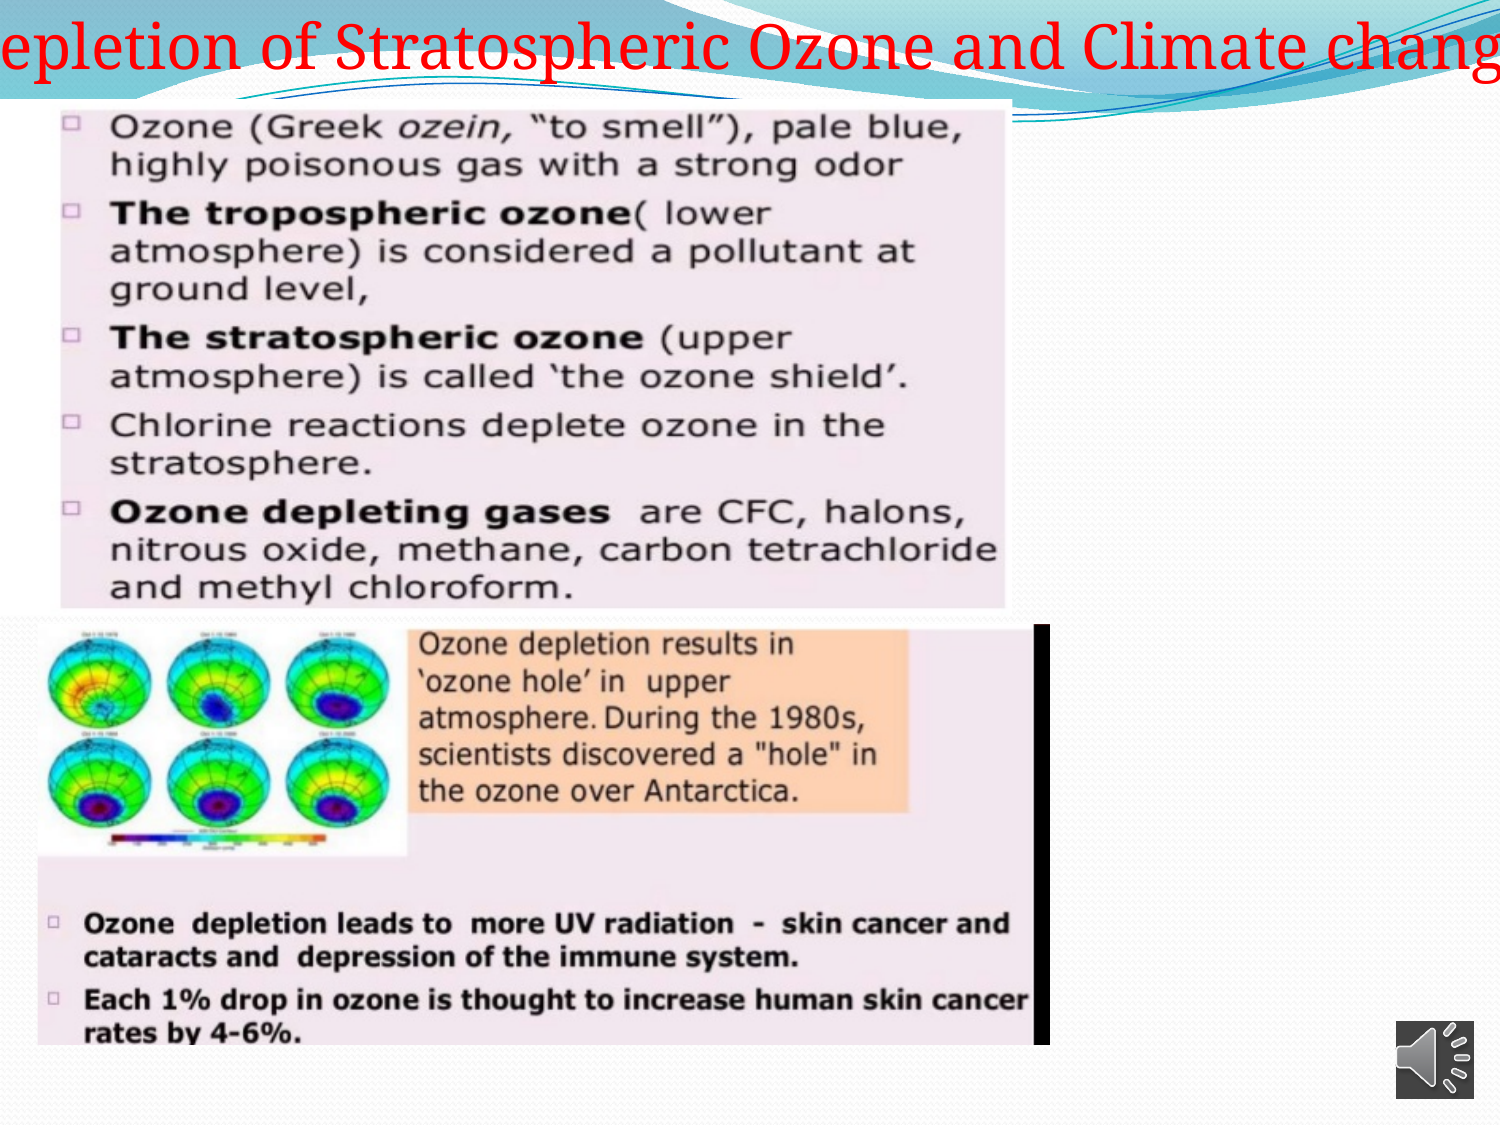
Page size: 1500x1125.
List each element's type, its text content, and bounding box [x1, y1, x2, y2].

picture [1394, 1019, 1476, 1101]
picture [37, 624, 1051, 1046]
picture [0, 99, 1013, 615]
text_box Depletion of Stratospheric Ozone and Climate change [0, 0, 1500, 90]
